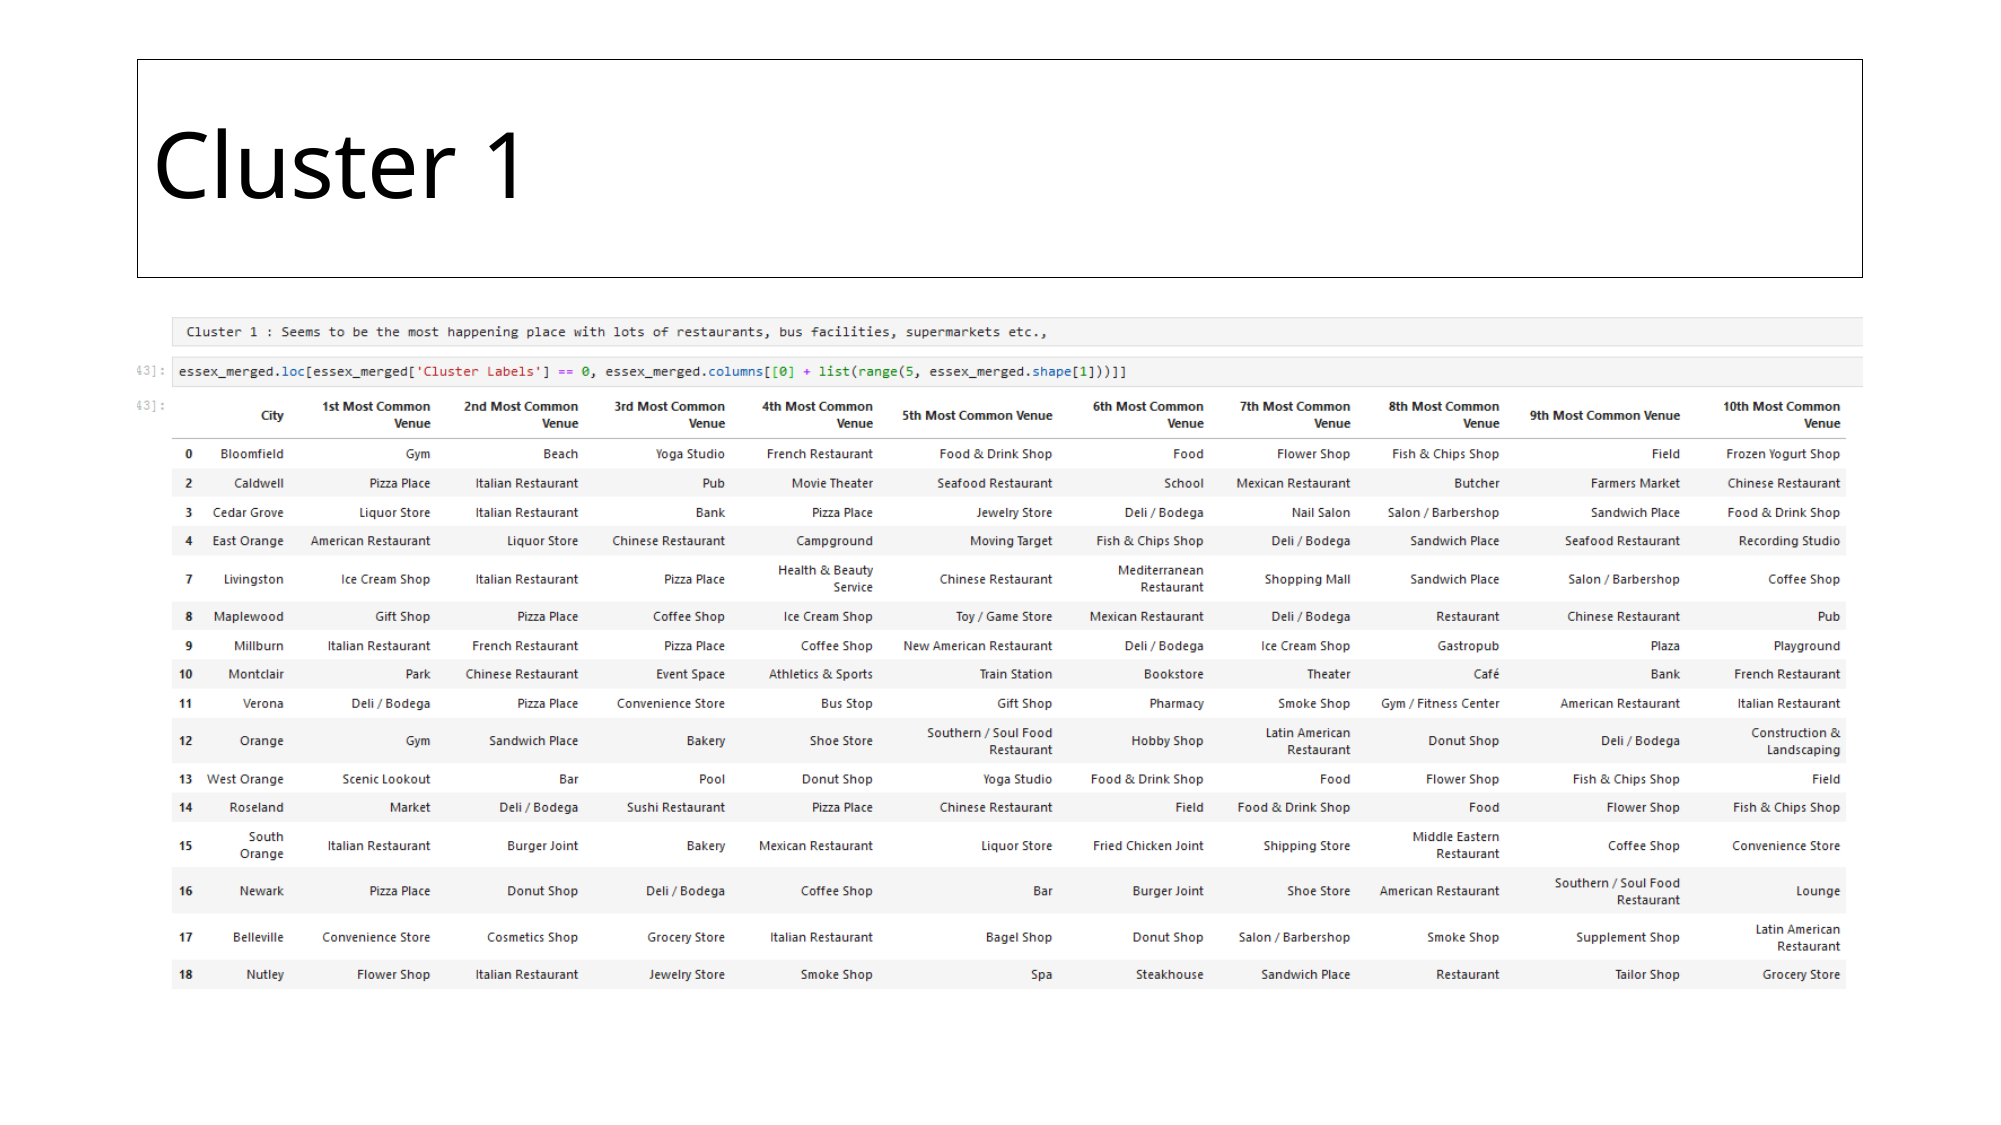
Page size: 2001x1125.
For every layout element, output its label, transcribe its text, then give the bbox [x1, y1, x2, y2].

title Cluster 1 [137, 59, 1863, 278]
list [137, 316, 1863, 997]
